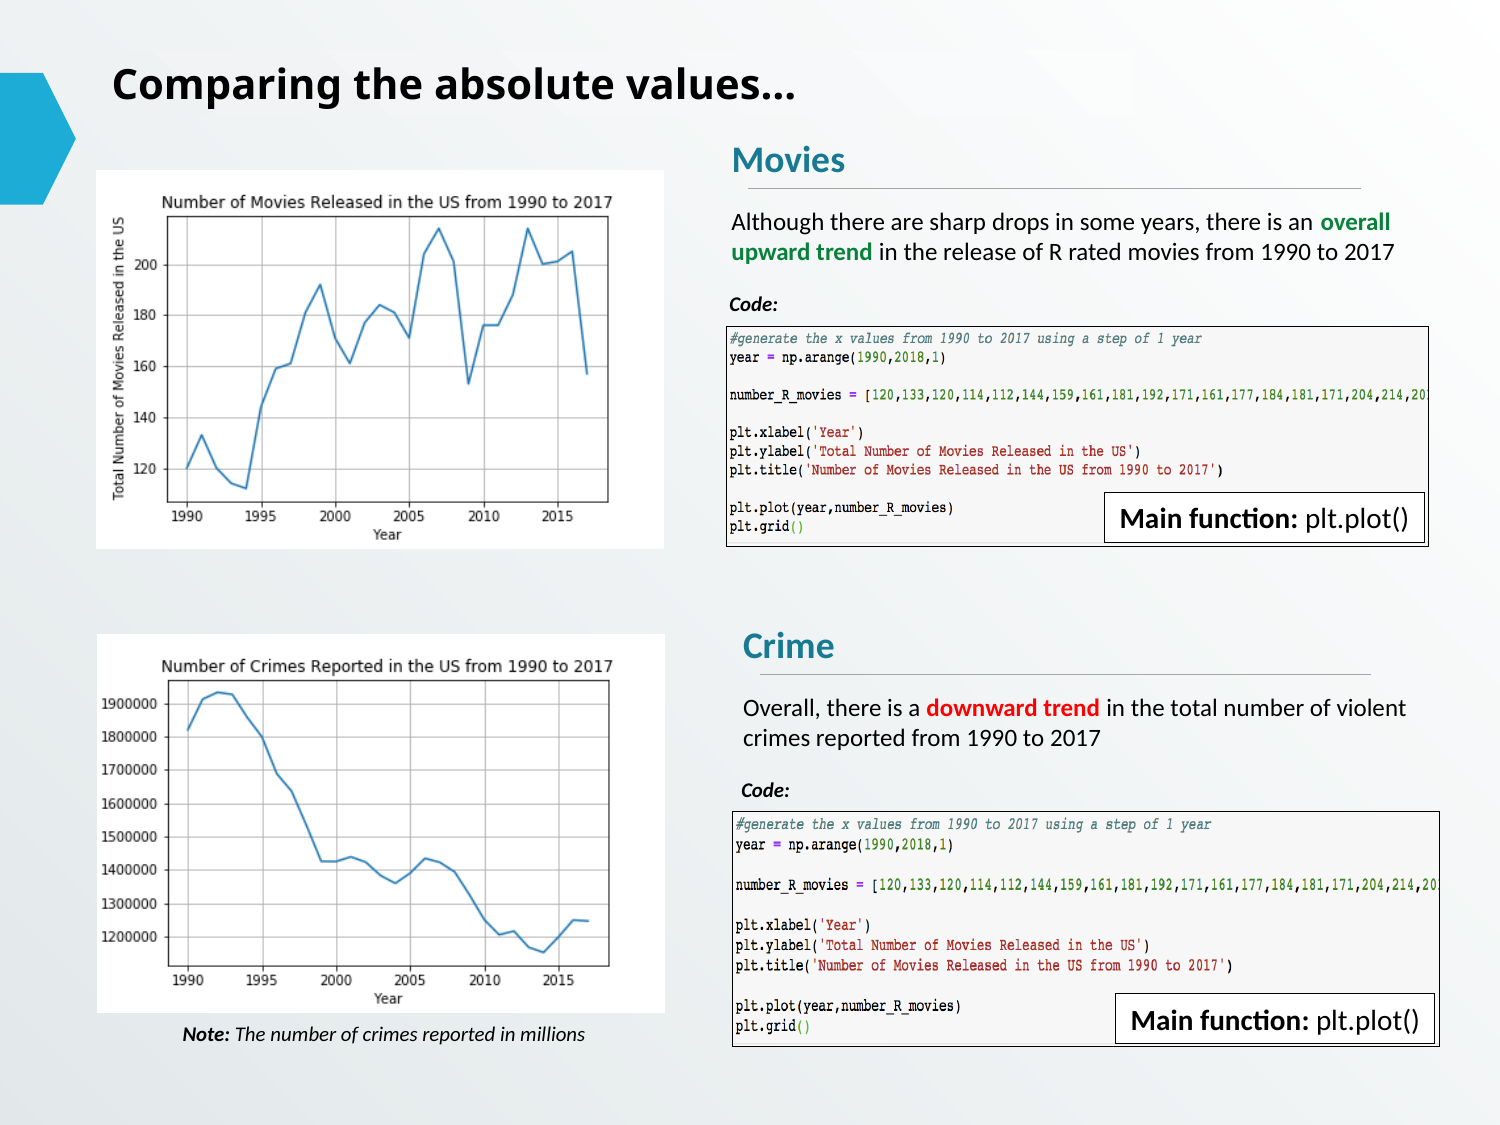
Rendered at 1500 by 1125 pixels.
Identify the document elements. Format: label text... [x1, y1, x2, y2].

text_box Code: [726, 769, 1352, 810]
picture [97, 634, 665, 1013]
text_box Code: [714, 283, 1465, 324]
text_box Note: The number of crimes reported in millions [168, 1013, 702, 1053]
picture [726, 326, 1429, 547]
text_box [728, 613, 1441, 760]
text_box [716, 127, 1431, 274]
picture [96, 170, 664, 549]
picture [732, 811, 1440, 1047]
text_box Comparing the absolute values… [96, 50, 1134, 115]
